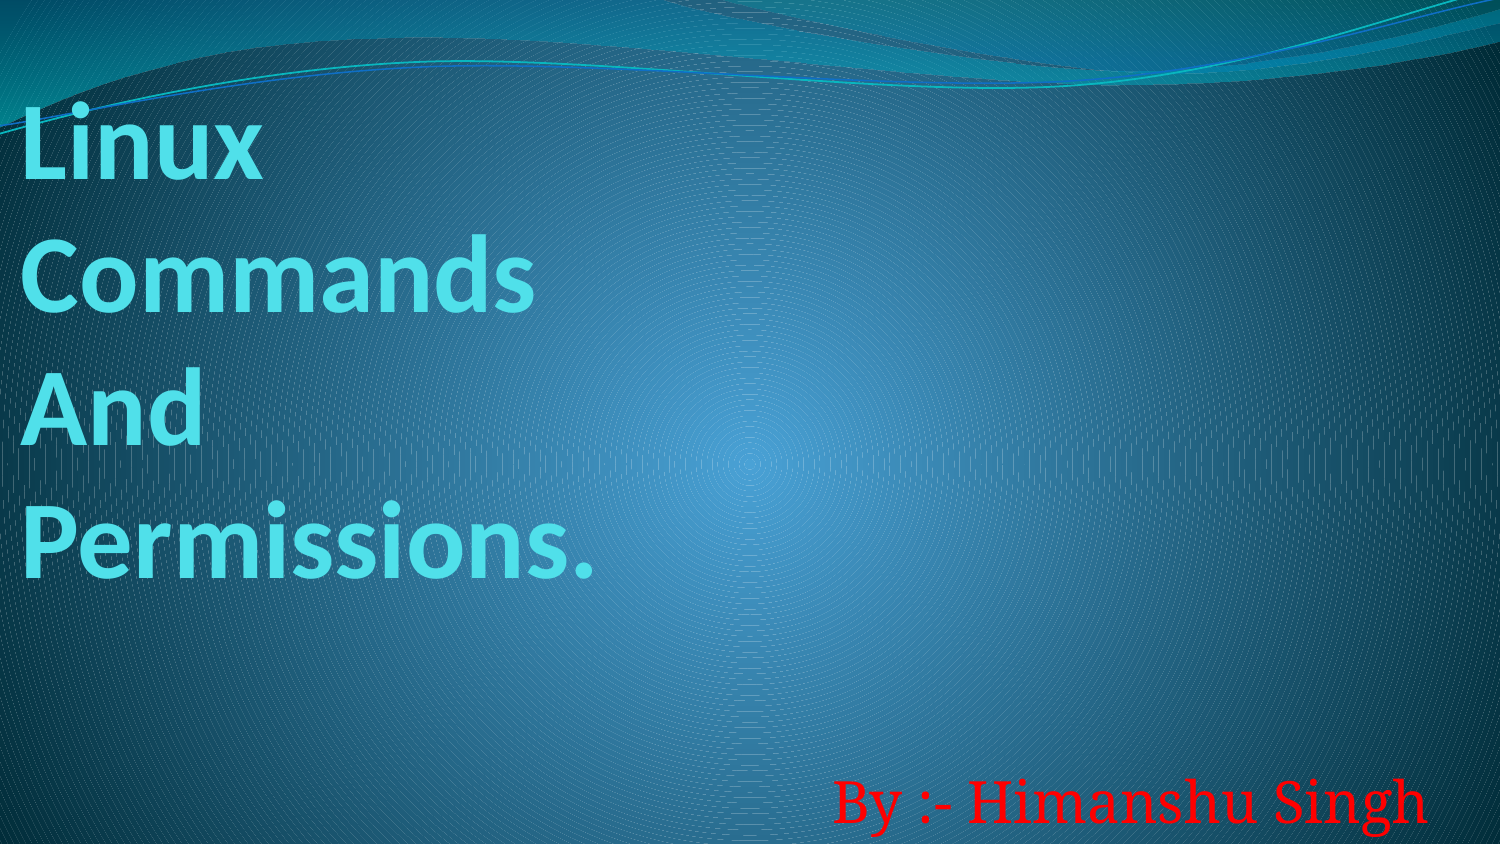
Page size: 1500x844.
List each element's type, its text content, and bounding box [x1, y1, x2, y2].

title Linux Commands And Permissions. [20, 65, 810, 601]
text_box By :- Himanshu Singh [817, 757, 1451, 843]
